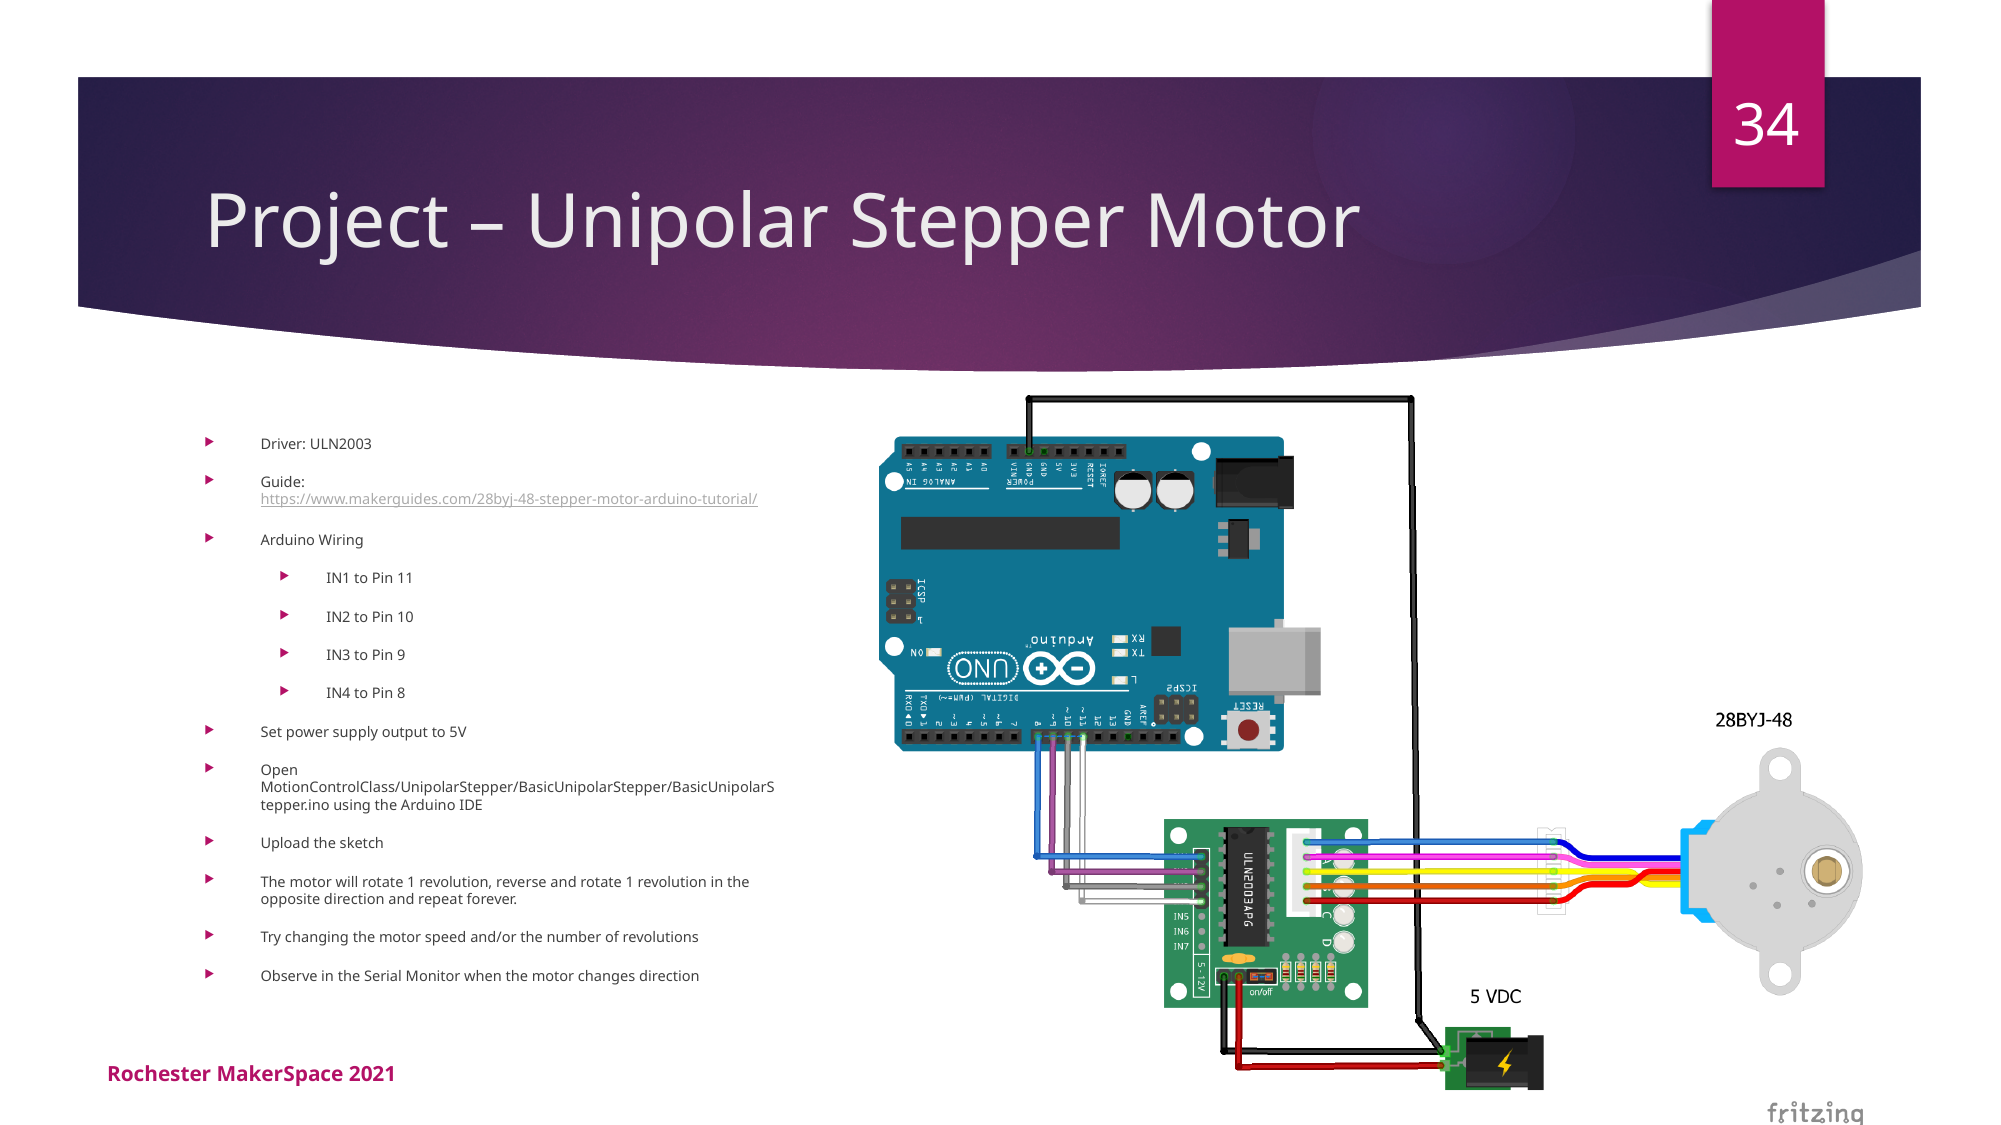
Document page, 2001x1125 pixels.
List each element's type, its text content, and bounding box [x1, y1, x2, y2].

list Driver: ULN2003 Guide: https://www.makerguides.com/28byj-48-stepper-motor-arduino-tutorial/ Arduino Wiring IN1 to Pin 11 IN2 to Pin 10 IN3 to Pin 9 IN4 to Pin 8 Set power supply output to 5V Open MotionControlClass/UnipolarStepper/BasicUnipolarStepper/BasicUnipolarStepper.ino using the Arduino IDE Upload the sketch The motor will rotate 1 revolution, reverse and rotate 1 revolution in the opposite direction and repeat forever. Try changing the motor speed and/or the number of revolutions Observe in the Serial Monitor when the motor changes direction [189, 427, 792, 988]
slide_number 34 [1698, 48, 1836, 175]
title Project – Unipolar Stepper Motor [189, 159, 1627, 276]
picture [879, 392, 1863, 1125]
footer Rochester MakerSpace 2021 [92, 1048, 726, 1099]
